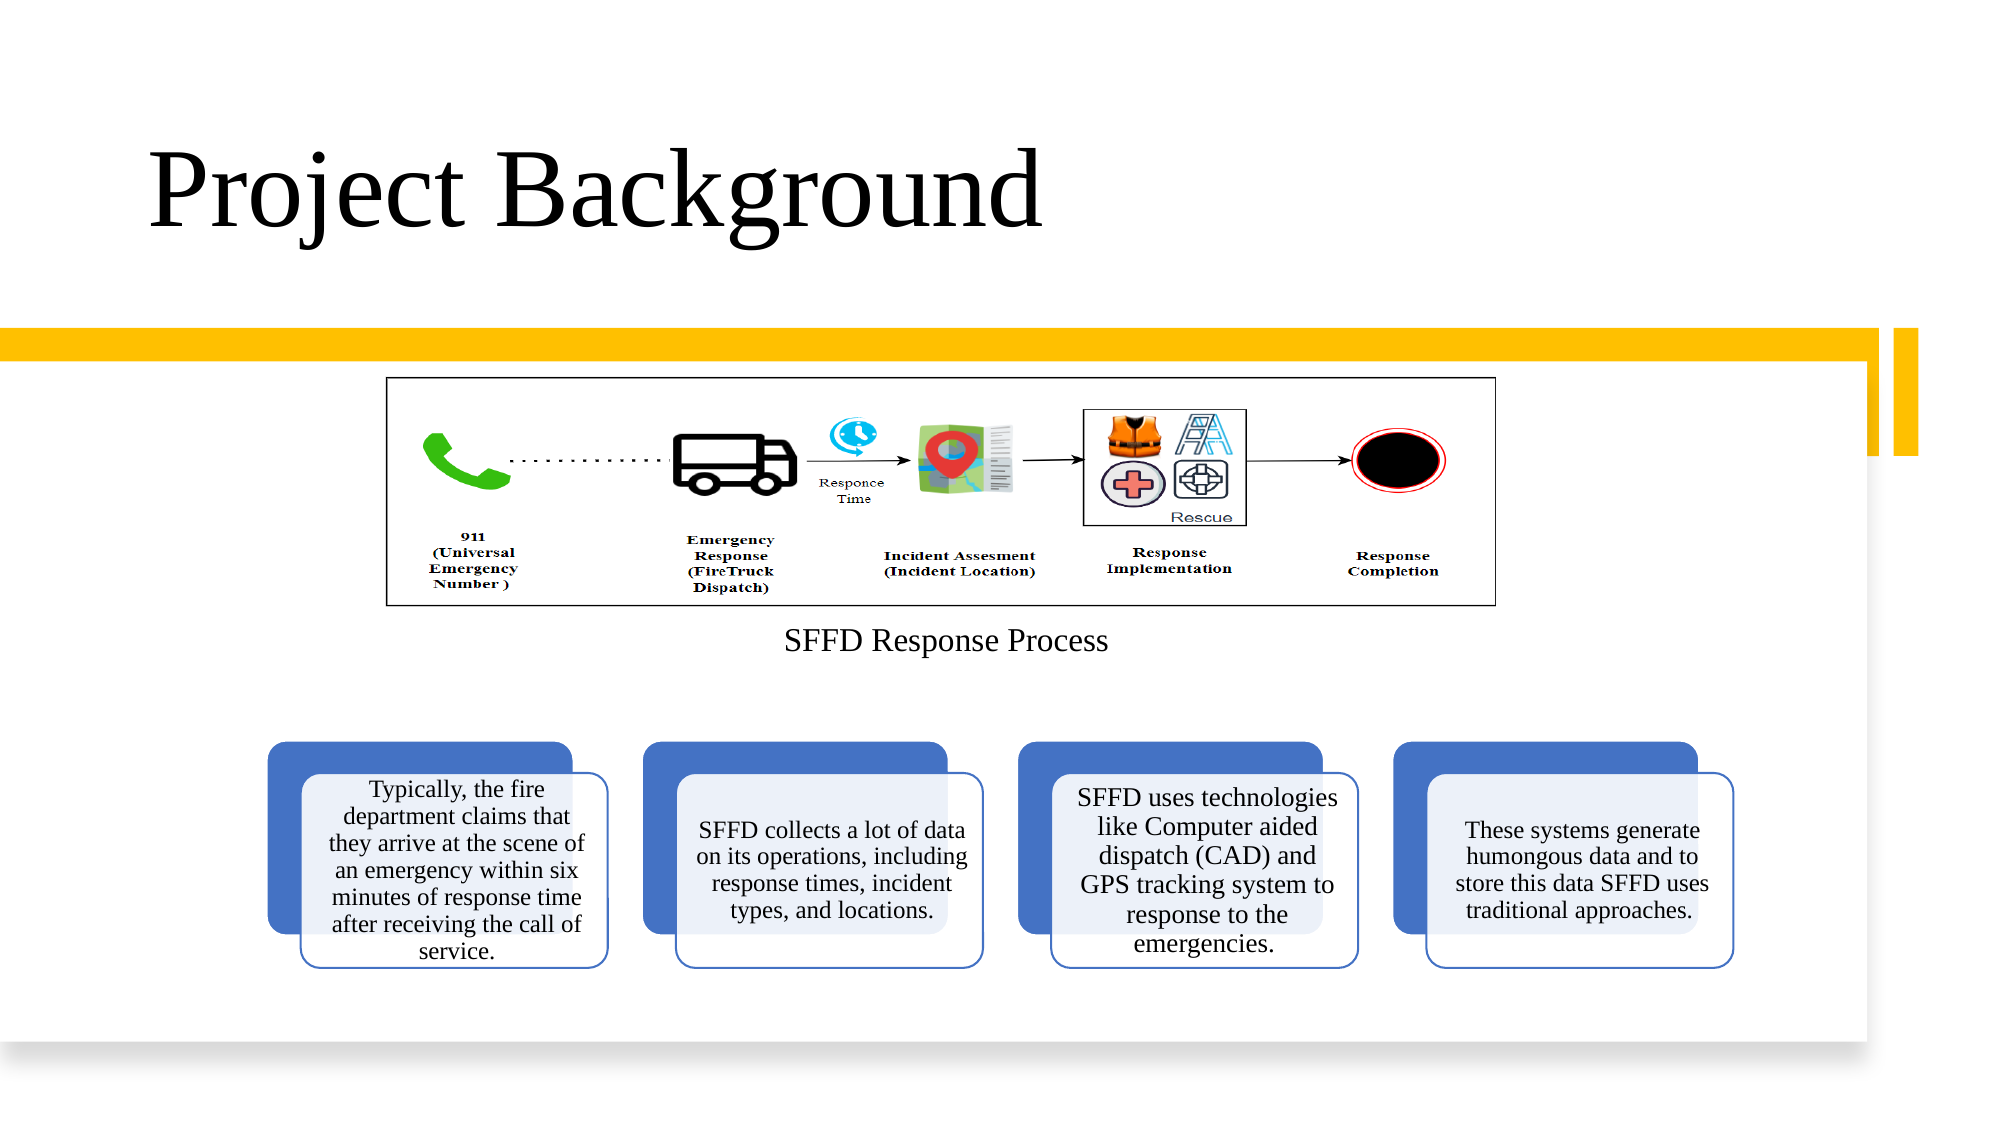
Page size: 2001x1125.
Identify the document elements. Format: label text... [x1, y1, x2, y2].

text_box [0, 0, 2000, 1125]
text_box [0, 457, 1868, 1043]
picture [380, 372, 1499, 612]
text_box SFFD Response Process [769, 612, 1415, 666]
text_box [0, 327, 1919, 457]
title Project Background [132, 63, 1648, 259]
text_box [266, 693, 1734, 1015]
